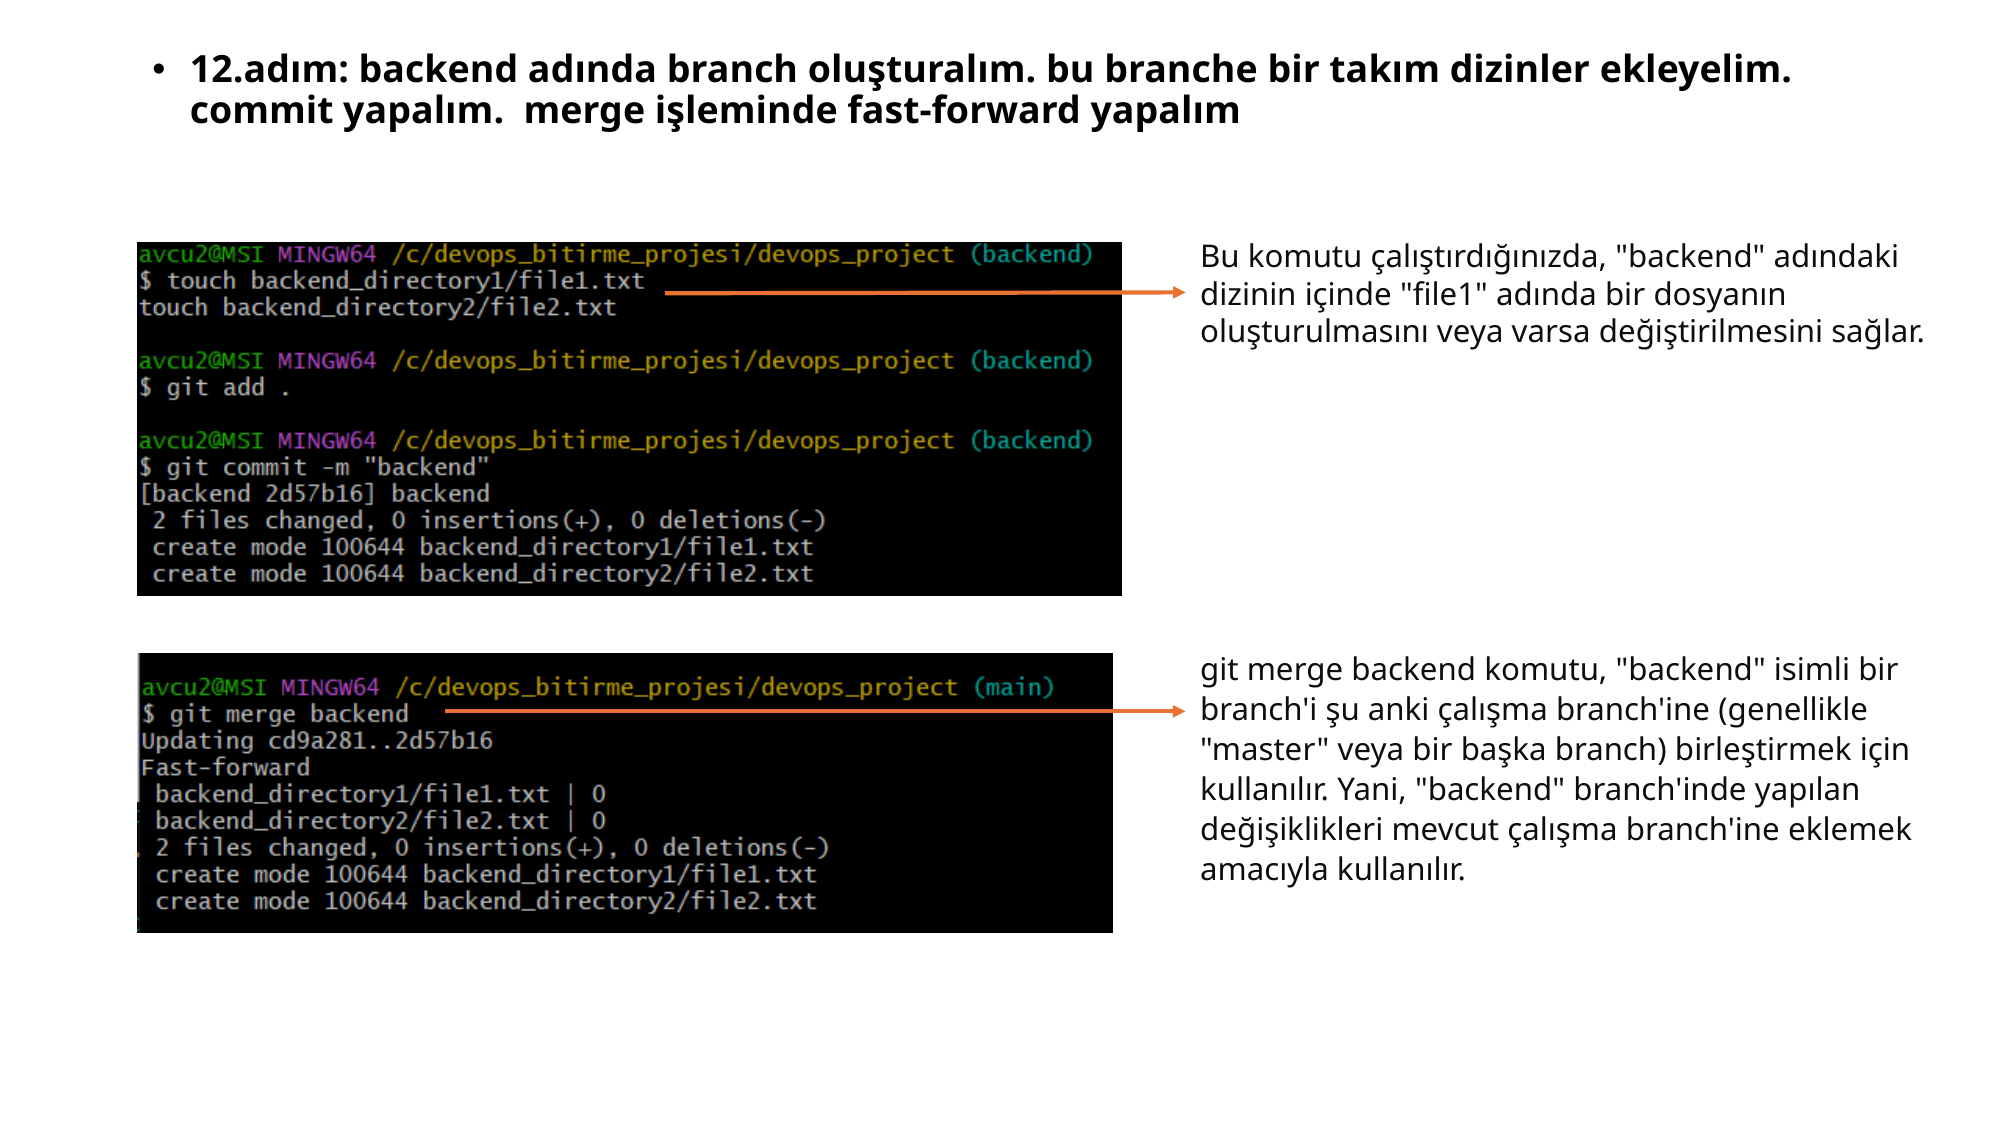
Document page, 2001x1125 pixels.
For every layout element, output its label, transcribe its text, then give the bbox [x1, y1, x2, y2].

list 12.adım: backend adında branch oluşturalım. bu branche bir takım dizinler ekleyelim. commit yapalım. merge işleminde fast-forward yapalım [137, 42, 1863, 166]
picture [136, 241, 1123, 596]
text_box Bu komutu çalıştırdığınızda, "backend" adındaki dizinin içinde "file1" adında bir dosyanın oluşturulmasını veya varsa değiştirilmesini sağlar. [1185, 228, 1944, 356]
picture [136, 653, 1113, 933]
text_box git merge backend komutu, "backend" isimli bir branch'i şu anki çalışma branch'ine (genellikle "master" veya bir başka branch) birleştirmek için kullanılır. Yani, "backend" branch'inde yapılan değişiklikleri mevcut çalışma branch'ine eklemek amacıyla kullanılır. [1185, 639, 1944, 895]
